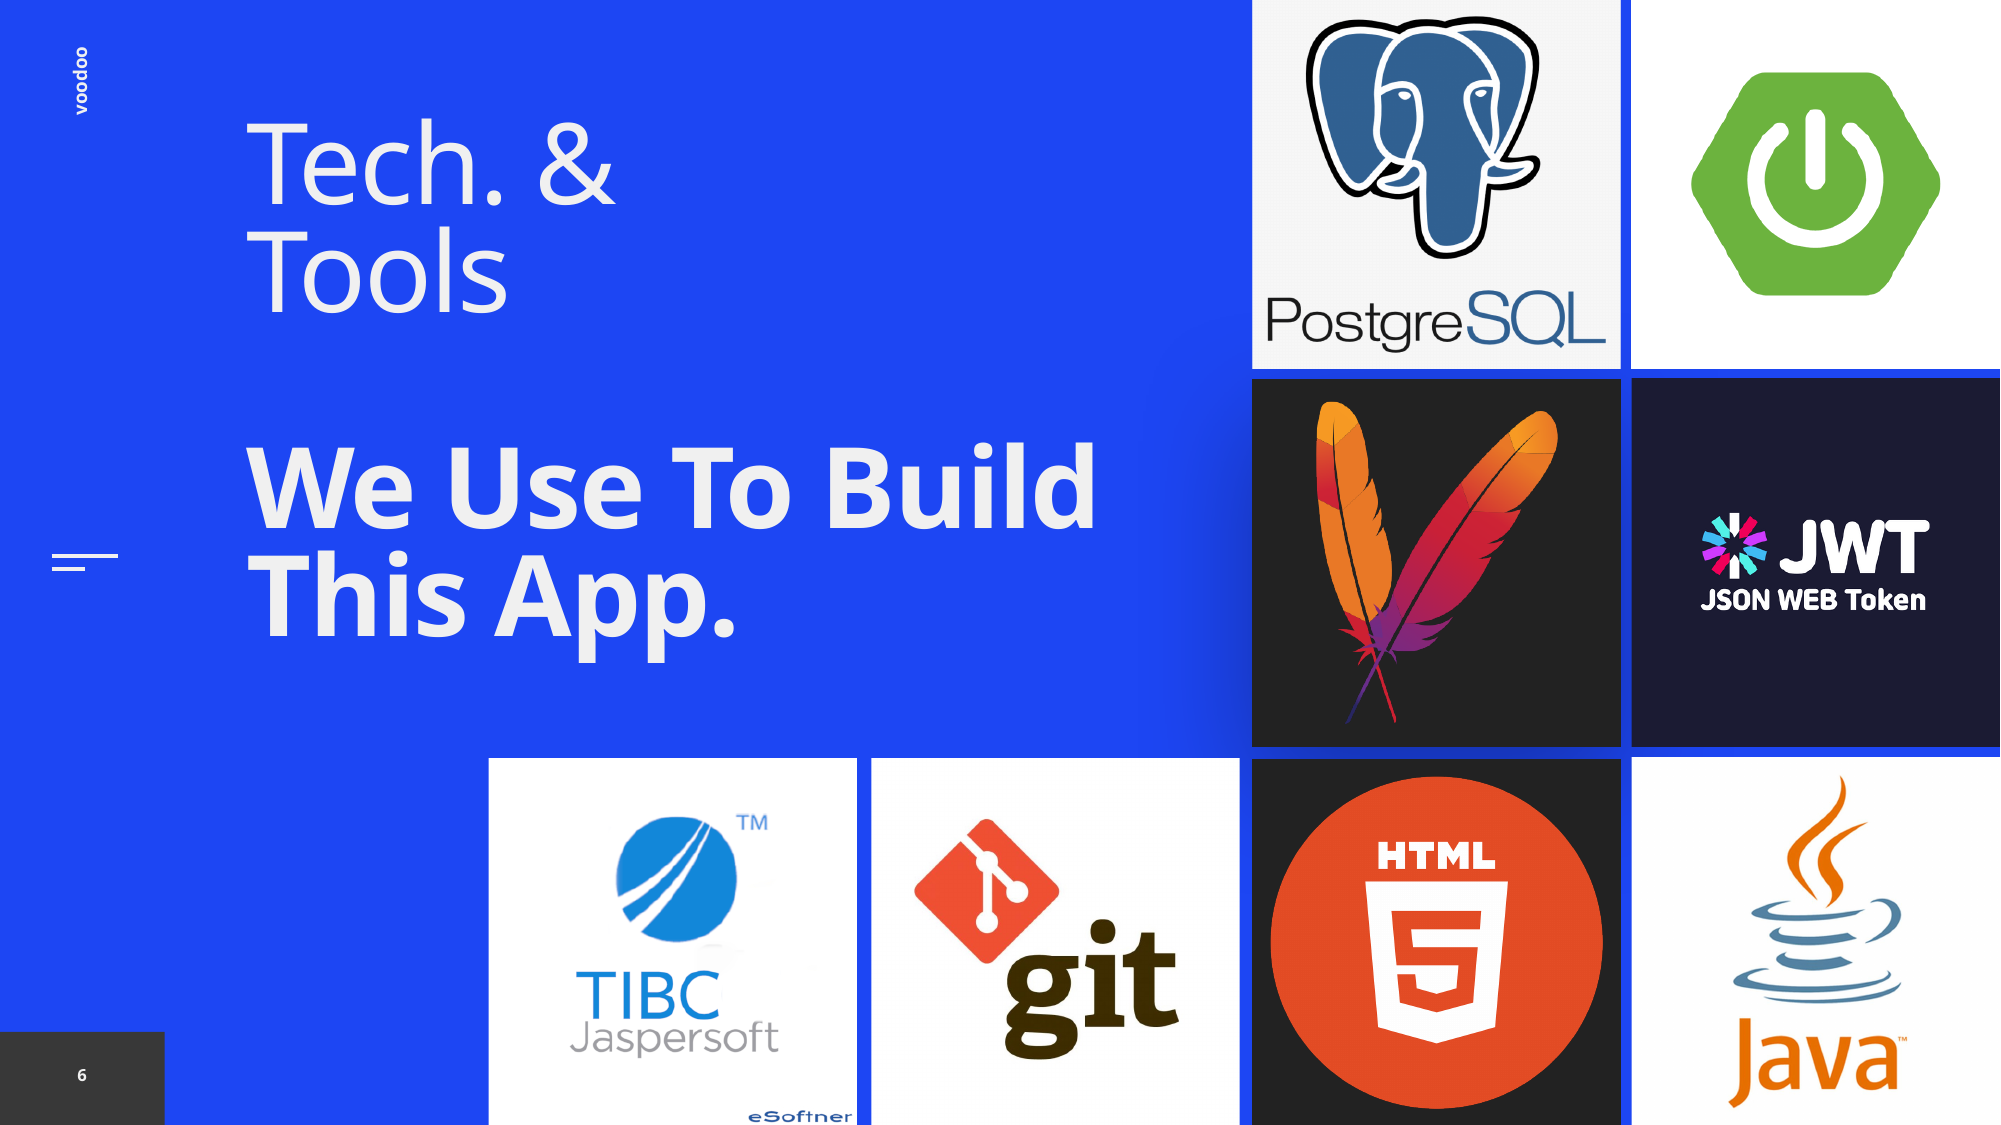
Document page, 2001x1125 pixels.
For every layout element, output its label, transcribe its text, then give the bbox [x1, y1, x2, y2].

picture [1252, 0, 1621, 369]
picture [488, 758, 857, 1125]
picture [1631, 757, 2000, 1125]
picture [1252, 378, 1621, 747]
picture [871, 758, 1240, 1125]
picture [1631, 0, 2000, 369]
picture [1252, 758, 1621, 1125]
picture [1631, 378, 2000, 747]
title Tech. & Tools We Use To Build This App. [246, 86, 1107, 671]
